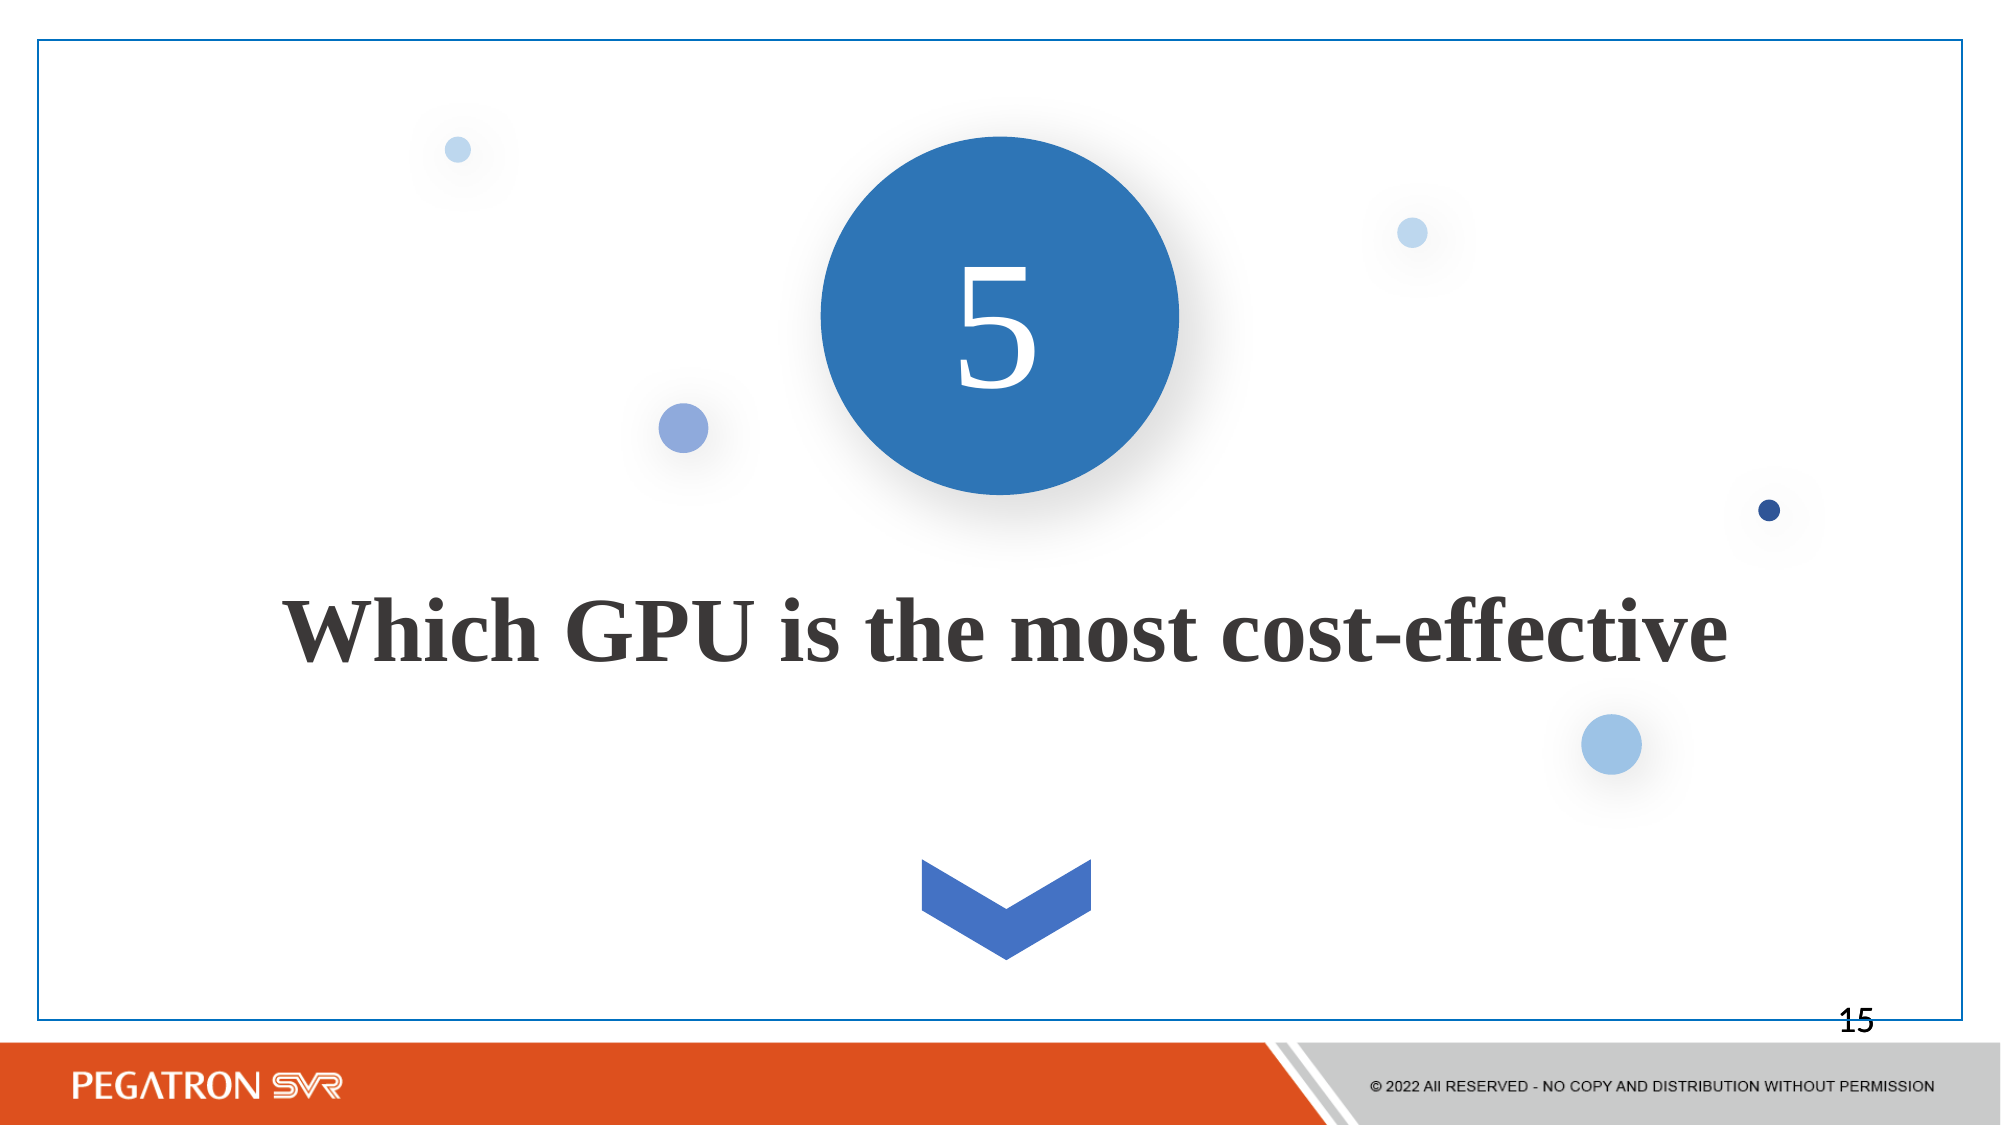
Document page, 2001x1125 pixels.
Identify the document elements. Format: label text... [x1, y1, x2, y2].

text_box [1396, 216, 1429, 250]
text_box [920, 857, 1092, 962]
text_box [657, 402, 710, 455]
text_box 5 [935, 197, 1058, 432]
text_box [37, 39, 1963, 1021]
text_box [443, 135, 472, 164]
text_box [1757, 498, 1782, 523]
text_box Which GPU is the most cost-effective [266, 562, 1747, 688]
picture [0, 0, 2001, 1125]
text_box [1580, 713, 1643, 776]
text_box [819, 135, 1181, 497]
